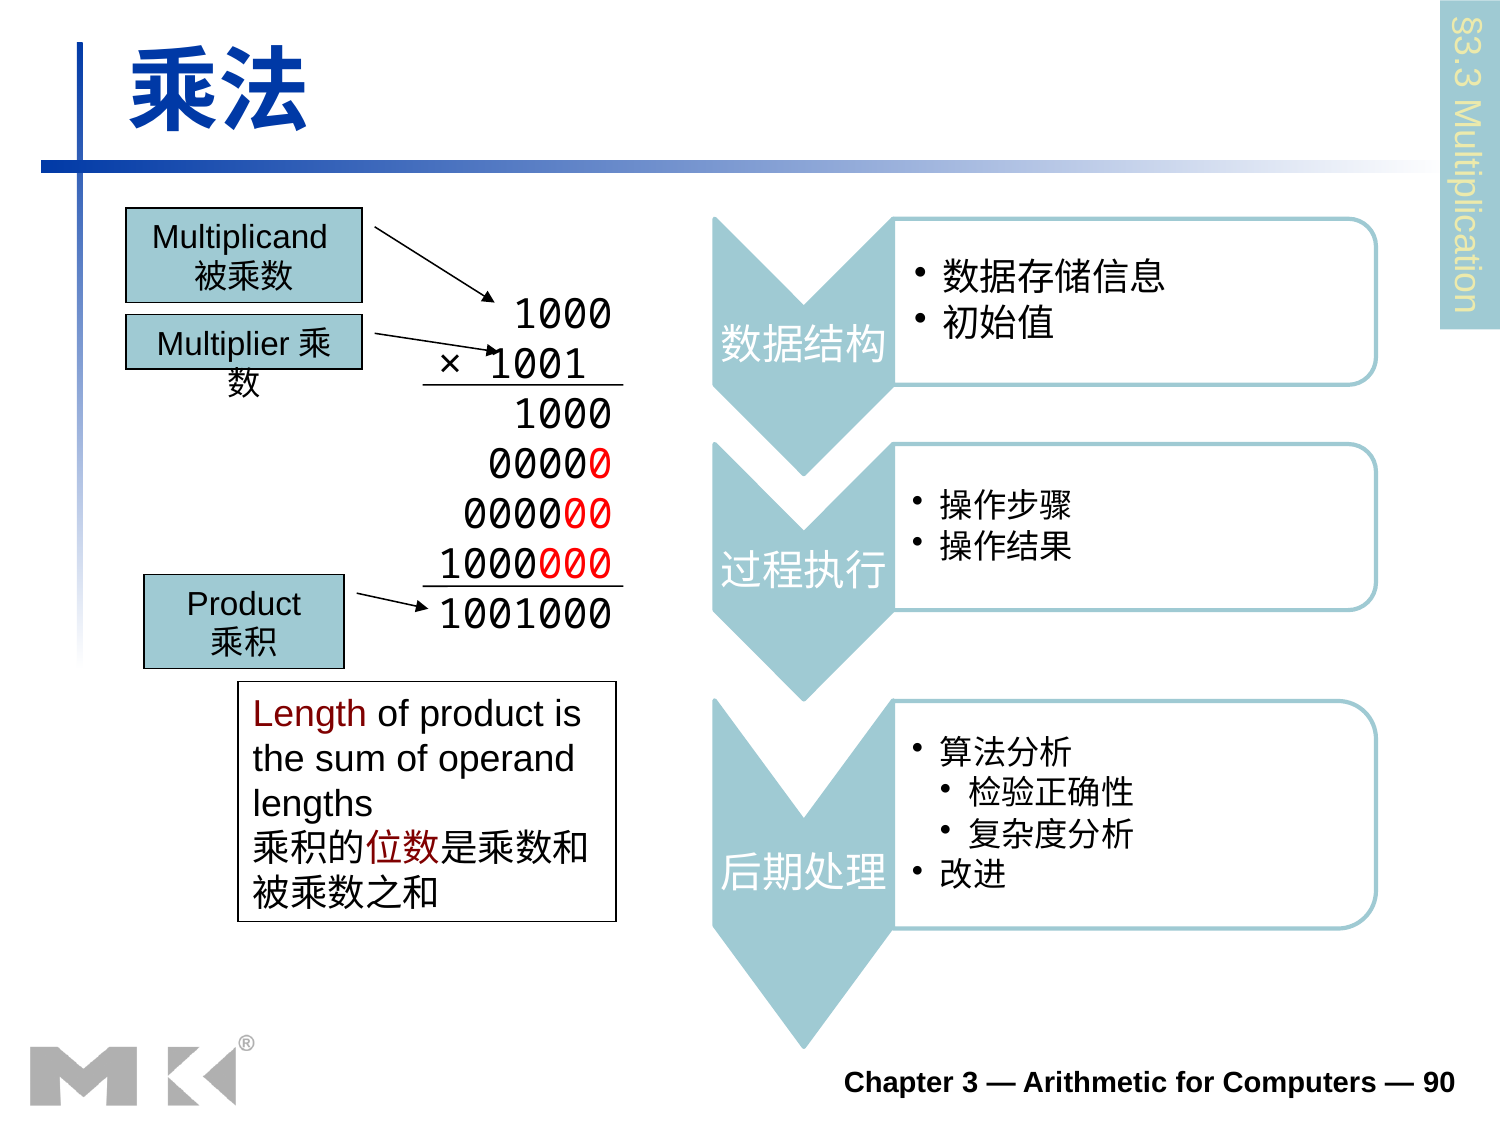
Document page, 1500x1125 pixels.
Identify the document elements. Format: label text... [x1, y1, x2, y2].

text_box Multiplicand被乘数 [125, 208, 363, 303]
footer Chapter 3 — Arithmetic for Computers — 90 [277, 1046, 1471, 1106]
text_box §3.3 Multiplication [1440, 0, 1500, 330]
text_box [722, 161, 726, 173]
text_box 算法分析 检验正确性 复杂度分析 改进 [891, 698, 1379, 931]
text_box IF [612, 161, 617, 173]
text_box 后期处理 [712, 698, 892, 1049]
text_box Product 乘积 [143, 574, 345, 669]
text_box 数据存储信息 初始值 [891, 216, 1379, 387]
text_box 数据结构 [712, 216, 894, 477]
text_box Multiplier乘数 [125, 314, 363, 369]
text_box 操作步骤 操作结果 [891, 441, 1379, 613]
text_box [436, 161, 440, 173]
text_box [422, 278, 704, 645]
title 乘法 [111, 0, 1440, 150]
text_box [700, 161, 706, 173]
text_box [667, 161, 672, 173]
text_box 过程执行 [712, 442, 894, 702]
text_box Di [793, 161, 797, 173]
text_box Di [815, 161, 819, 173]
text_box Length of product is the sum of operand lengths 乘积的位数是乘数和被乘数之和 [237, 681, 617, 922]
picture [29, 1034, 255, 1106]
